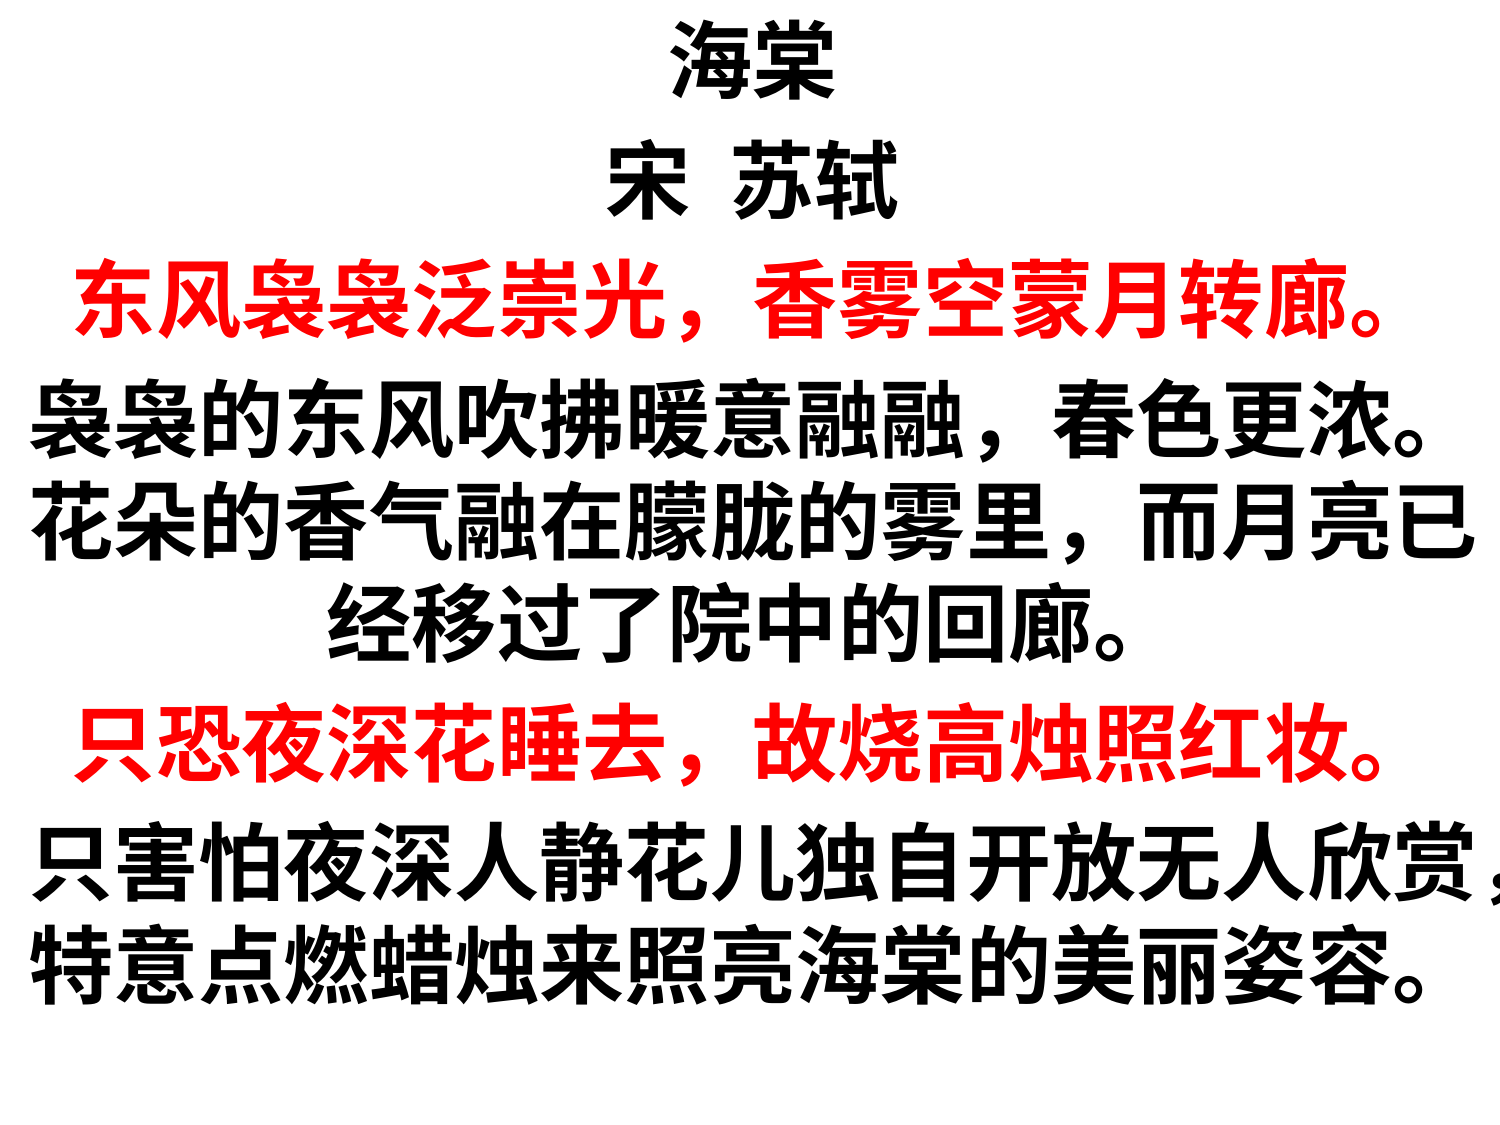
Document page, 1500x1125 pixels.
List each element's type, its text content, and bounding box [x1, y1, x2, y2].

list 海棠 宋 苏轼 东风袅袅泛崇光，香雾空蒙月转廊。 袅袅的东风吹拂暖意融融，春色更浓。花朵的香气融在朦胧的雾里，而月亮已经移过了院中的回廊。 只恐夜深花睡去，故烧高烛照红妆。 只害怕夜深人静花儿独自开放无人欣赏，特意点燃蜡烛来照亮海棠的美丽姿容。 [5, 0, 1500, 1125]
